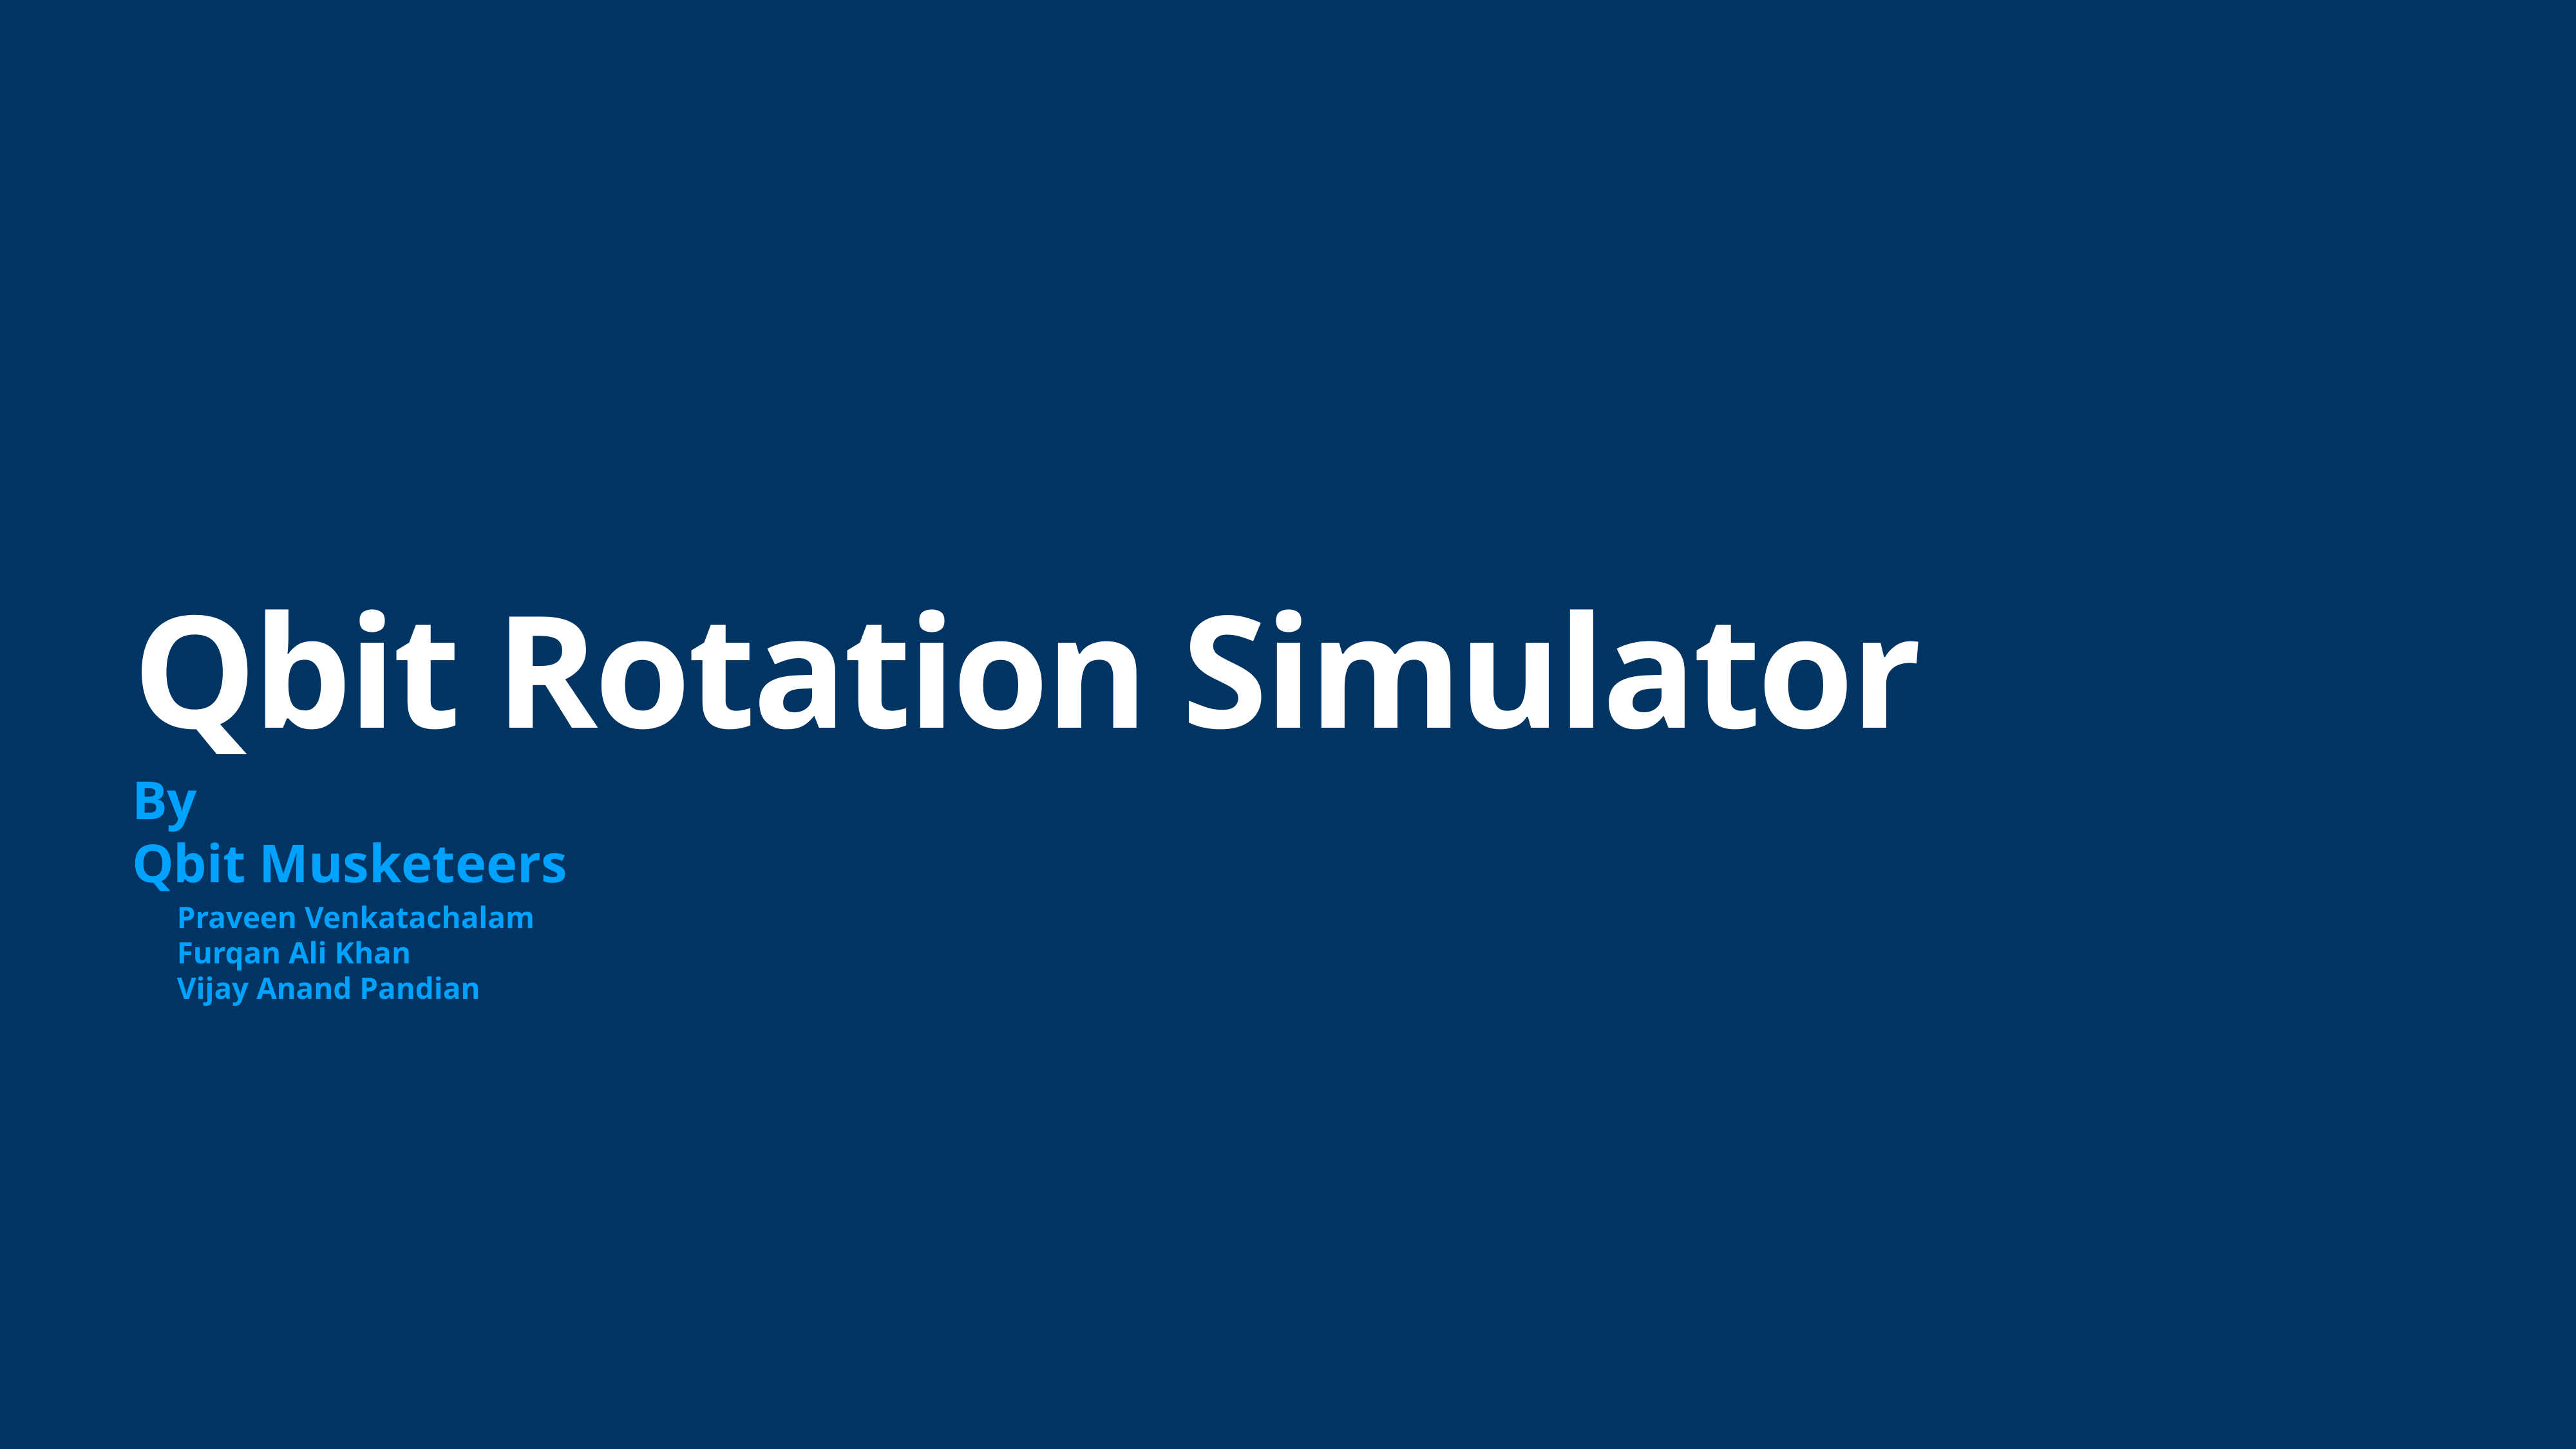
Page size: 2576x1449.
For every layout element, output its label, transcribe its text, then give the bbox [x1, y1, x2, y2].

subtitle By Qbit Musketeers [126, 761, 2448, 963]
title Qbit Rotation Simulator [127, 271, 2449, 764]
list Praveen Venkatachalam Furqan Ali Khan Vijay Anand Pandian [152, 894, 2474, 1040]
